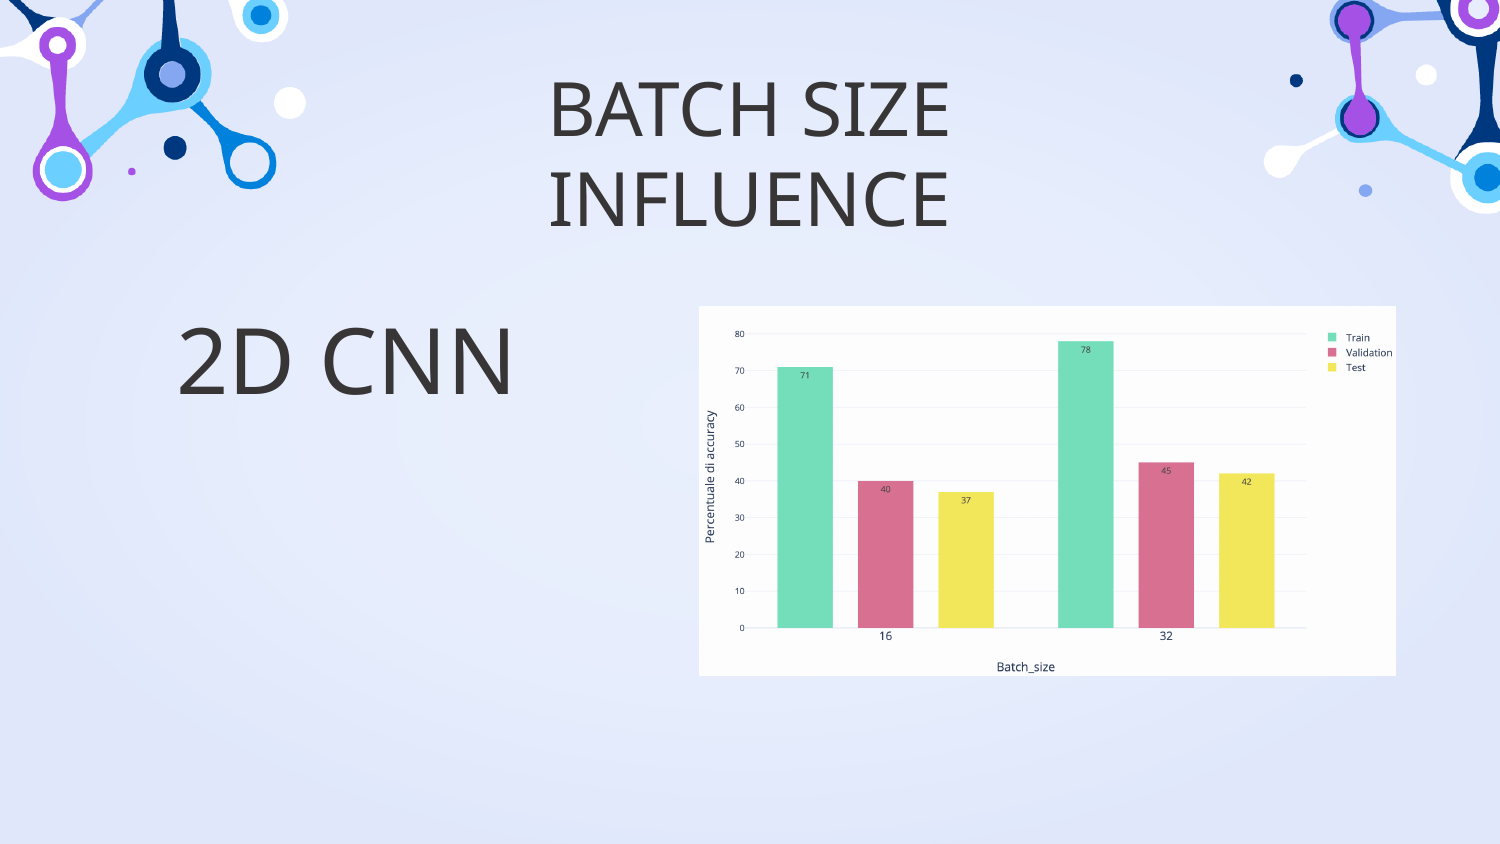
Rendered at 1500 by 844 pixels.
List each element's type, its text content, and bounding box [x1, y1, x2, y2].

text_box 2D CNN [0, 287, 700, 392]
title BATCH SIZE INFLUENCE [397, 46, 1103, 150]
picture [0, 0, 1500, 844]
